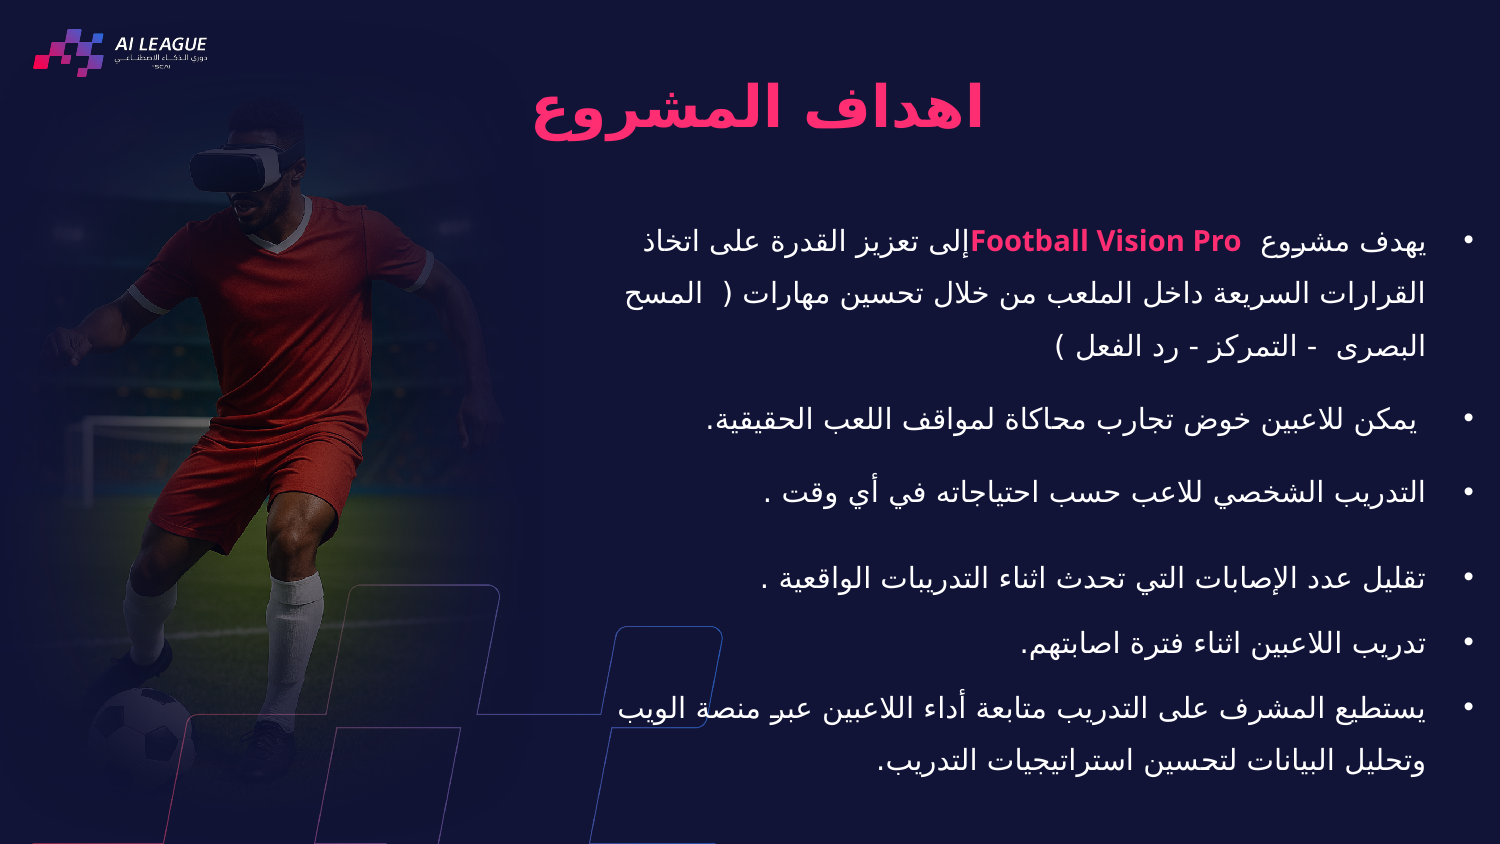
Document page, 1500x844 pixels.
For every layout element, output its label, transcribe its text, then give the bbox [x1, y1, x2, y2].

text_box يهدف مشروع Football Vision Proإلى تعزيز القدرة على اتخاذ القرارات السريعة داخل الملعب من خلال تحسين مهارات ( المسح البصرى - التمركز - رد الفعل ) يمكن للاعبين خوض تجارب محاكاة لمواقف اللعب الحقيقية. التدريب الشخصي للاعب حسب احتياجاته في أي وقت . تقليل عدد الإصابات التي تحدث اثناء التدريبات الواقعية . تدريب اللاعبين اثناء فترة اصابتهم. يستطيع المشرف على التدريب متابعة أداء اللاعبين عبر منصة الويب وتحليل البيانات لتحسين استراتيجيات التدريب. [555, 189, 1489, 778]
text_box اهداف المشروع [555, 54, 1001, 143]
picture [0, 9, 725, 844]
